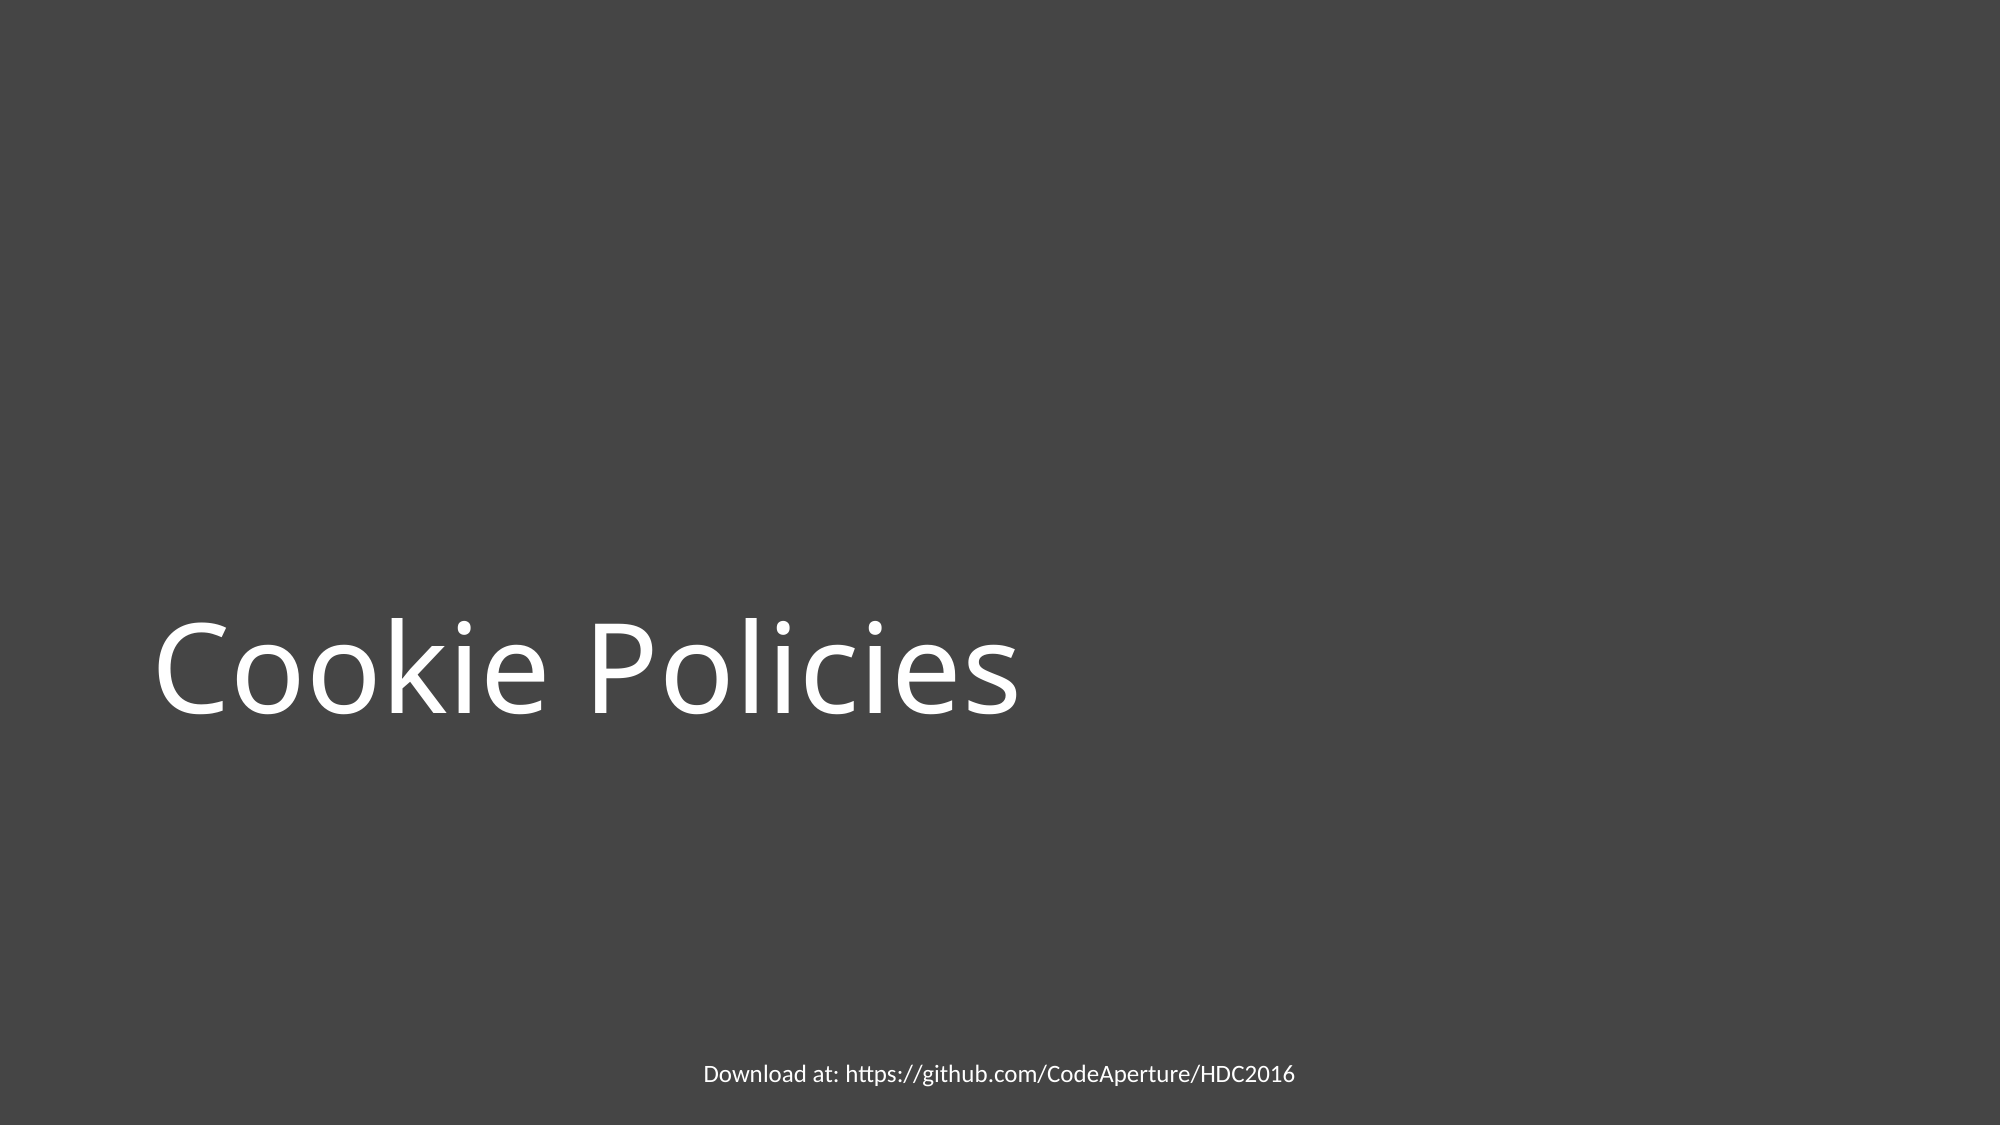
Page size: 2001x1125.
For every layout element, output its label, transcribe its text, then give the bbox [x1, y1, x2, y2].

title Cookie Policies [136, 280, 1862, 749]
footer Download at: https://github.com/CodeAperture/HDC2016 [662, 1042, 1338, 1103]
